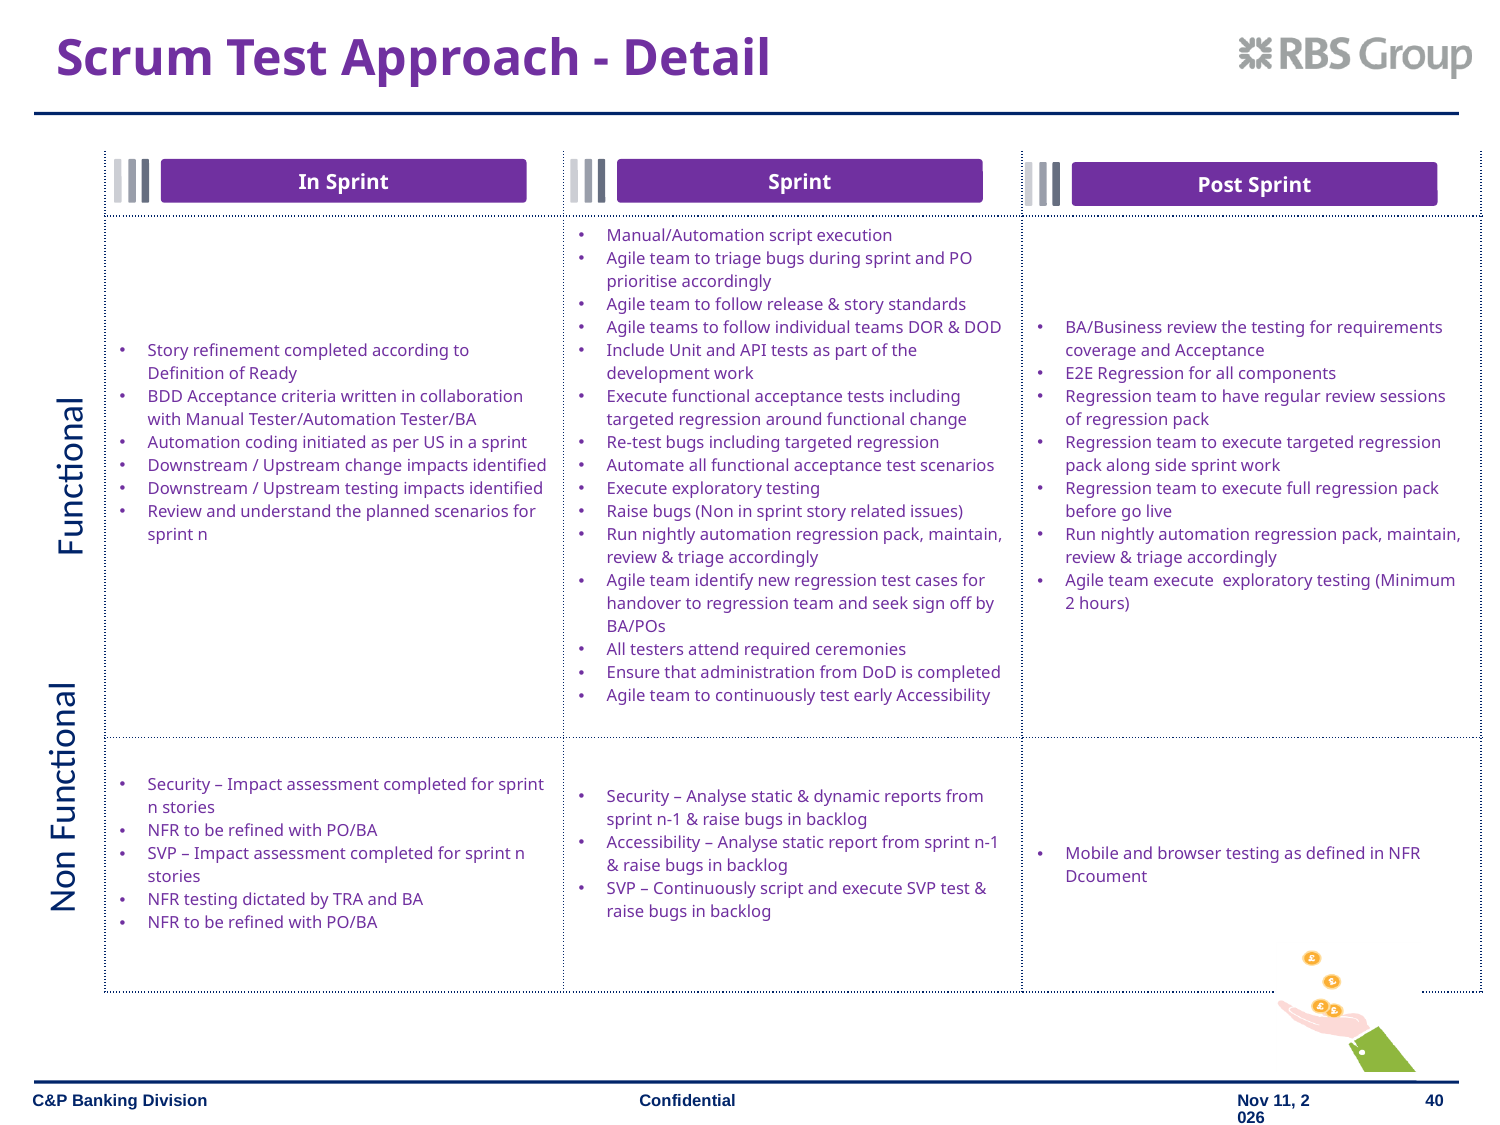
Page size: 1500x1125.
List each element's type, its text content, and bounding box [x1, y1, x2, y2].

picture [1275, 942, 1421, 1072]
text_box Post Sprint [1071, 162, 1438, 206]
slide_number 40 [1350, 1082, 1459, 1117]
text_box Sprint [617, 158, 983, 203]
text_box [1039, 162, 1047, 206]
text_box [128, 158, 136, 203]
text_box [570, 158, 578, 203]
text_box [1024, 162, 1033, 206]
text_box In Sprint [160, 158, 527, 203]
table_cell BA/Business review the testing for requirements coverage and Acceptance E2E Regression for all components Regression team to have regular review sessions of regression pack Regression team to execute targeted regression pack along side sprint work Regression team to execute full regression pack before go live Run nightly automation regression pack, maintain, review & triage accordingly Agile team execute exploratory testing (Minimum 2 hours) [1022, 216, 1481, 737]
text_box [141, 158, 150, 203]
text_box Functional [29, 237, 106, 571]
title Scrum Test Approach - Detail [41, 21, 1164, 91]
text_box [114, 158, 122, 203]
table_header [564, 151, 1022, 216]
slide_number 19-Aug-19 [1222, 1082, 1335, 1117]
table_cell Manual/Automation script execution Agile team to triage bugs during sprint and PO prioritise accordingly Agile team to follow release & story standards Agile teams to follow individual teams DOR & DOD Include Unit and API tests as part of the development work Execute functional acceptance tests including targeted regression around functional change Re-test bugs including targeted regression Automate all functional acceptance test scenarios Execute exploratory testing Raise bugs (Non in sprint story related issues) Run nightly automation regression pack, maintain, review & triage accordingly Agile team identify new regression test cases for handover to regression team and seek sign off by BA/POs All testers attend required ceremonies Ensure that administration from DoD is completed Agile team to continuously test early Accessibility [564, 216, 1022, 737]
text_box [597, 158, 606, 203]
table_cell Security – Impact assessment completed for sprint n stories NFR to be refined with PO/BA SVP – Impact assessment completed for sprint n stories NFR testing dictated by TRA and BA NFR to be refined with PO/BA [105, 737, 564, 992]
text_box [584, 158, 593, 203]
table_header [1022, 151, 1481, 216]
picture [1239, 37, 1472, 79]
table_cell Story refinement completed according to Definition of Ready BDD Acceptance criteria written in collaboration with Manual Tester/Automation Tester/BA Automation coding initiated as per US in a sprint Downstream / Upstream change impacts identified Downstream / Upstream testing impacts identified Review and understand the planned scenarios for sprint n [105, 216, 564, 737]
table_header [105, 151, 564, 216]
text_box [1052, 162, 1060, 206]
table_cell Mobile and browser testing as defined in NFR Dcoument [1022, 737, 1481, 992]
table_cell Security – Analyse static & dynamic reports from sprint n-1 & raise bugs in backlog Accessibility – Analyse static report from sprint n-1 & raise bugs in backlog SVP – Continuously script and execute SVP test & raise bugs in backlog [564, 737, 1022, 992]
text_box Non Functional [29, 679, 106, 929]
